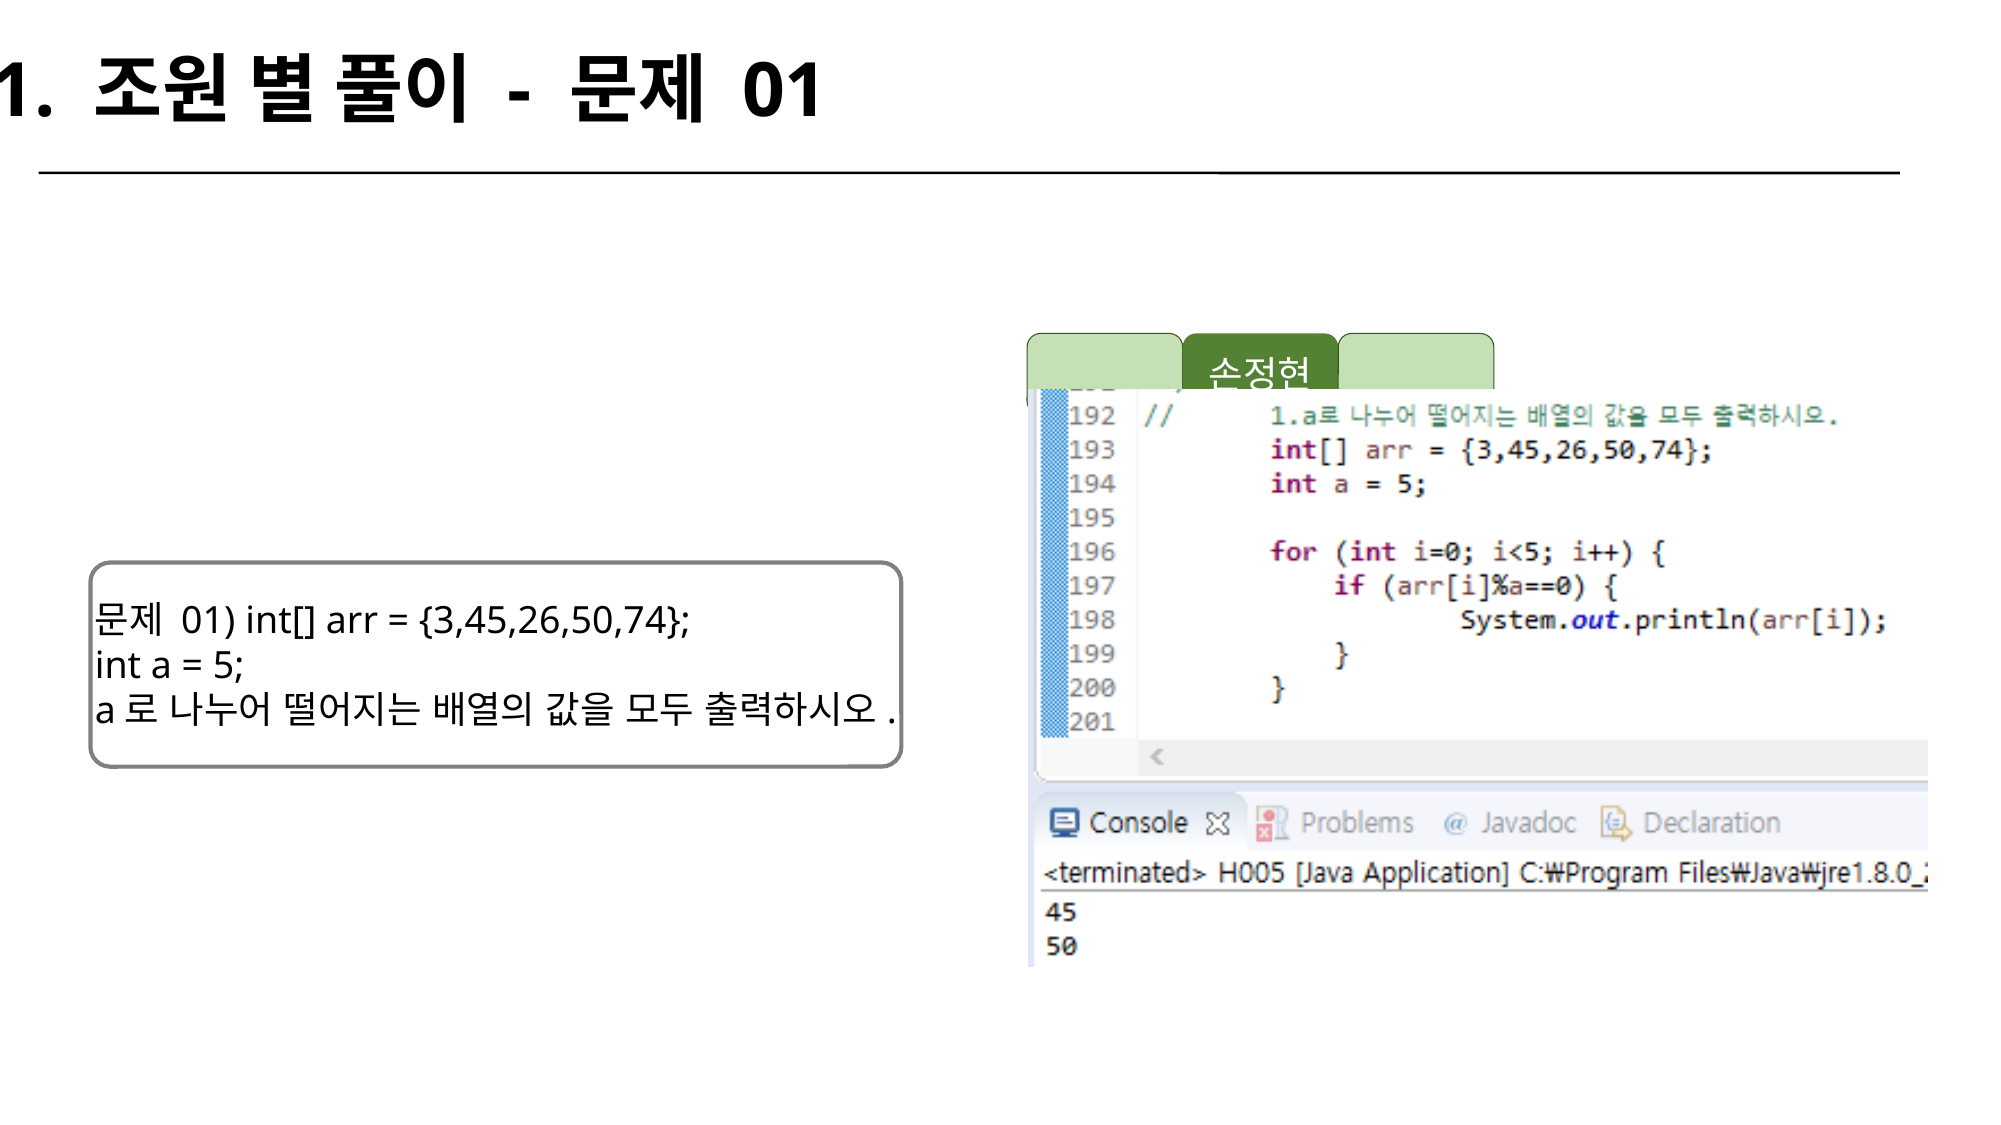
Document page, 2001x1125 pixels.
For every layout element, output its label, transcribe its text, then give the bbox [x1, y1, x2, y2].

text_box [1182, 333, 1339, 389]
text_box [90, 739, 902, 767]
text_box 1. 조원 별 풀이 - 문제 01 [0, 34, 836, 140]
text_box 문제 01) int[] arr = {3,45,26,50,74}; int a = 5; a로 나누어 떨어지는 배열의 값을 모두 출력하시오. [87, 588, 905, 739]
text_box [1339, 333, 1494, 389]
text_box [90, 562, 902, 588]
text_box [1027, 333, 1182, 389]
picture [1027, 389, 1928, 968]
